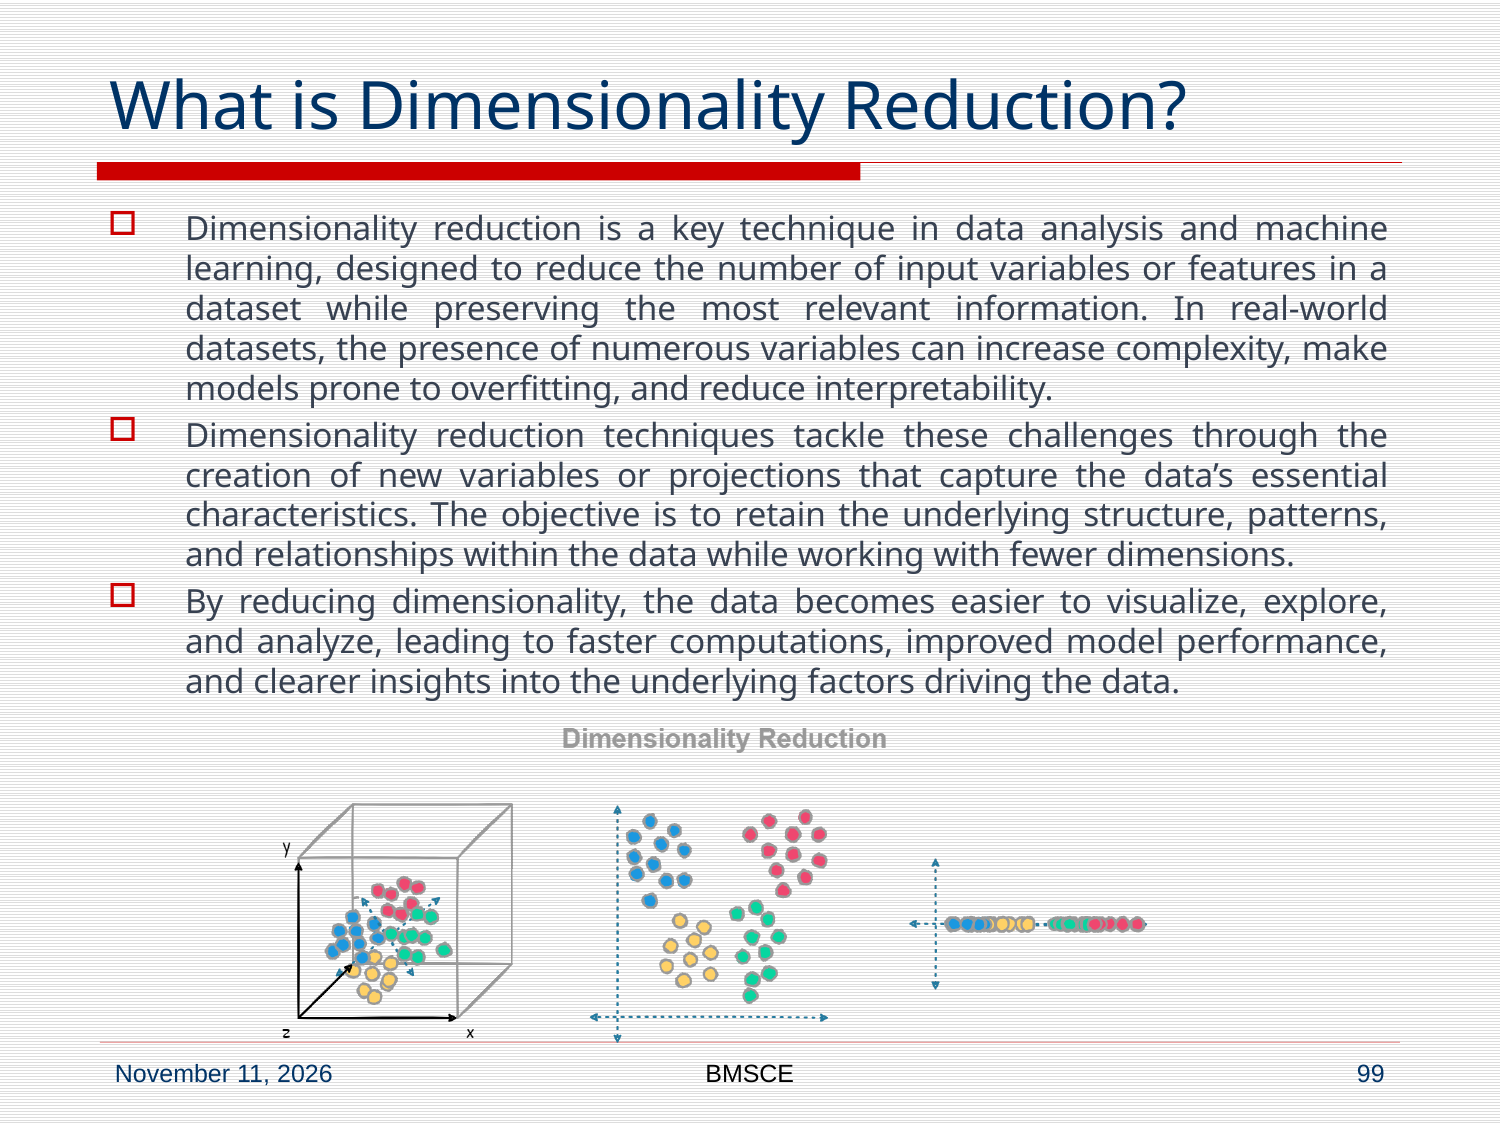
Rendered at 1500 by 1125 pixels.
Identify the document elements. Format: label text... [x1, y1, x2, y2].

slide_number 99 [1074, 1049, 1401, 1103]
picture [262, 714, 1163, 1045]
list Dimensionality reduction is a key technique in data analysis and machine learning, designed to reduce the number of input variables or features in a dataset while preserving the most relevant information. In real-world datasets, the presence of numerous variables can increase complexity, make models prone to overfitting, and reduce interpretability. Dimensionality reduction techniques tackle these challenges through the creation of new variables or projections that capture the data’s essential characteristics. The objective is to retain the underlying structure, patterns, and relationships within the data while working with fewer dimensions. By reducing dimensionality, the data becomes easier to visualize, explore, and analyze, leading to faster computations, improved model performance, and clearer insights into the underlying factors driving the data. [92, 200, 1406, 1025]
title What is Dimensionality Reduction? [94, 24, 1407, 150]
footer BMSCE [512, 1053, 988, 1103]
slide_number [99, 1049, 426, 1103]
